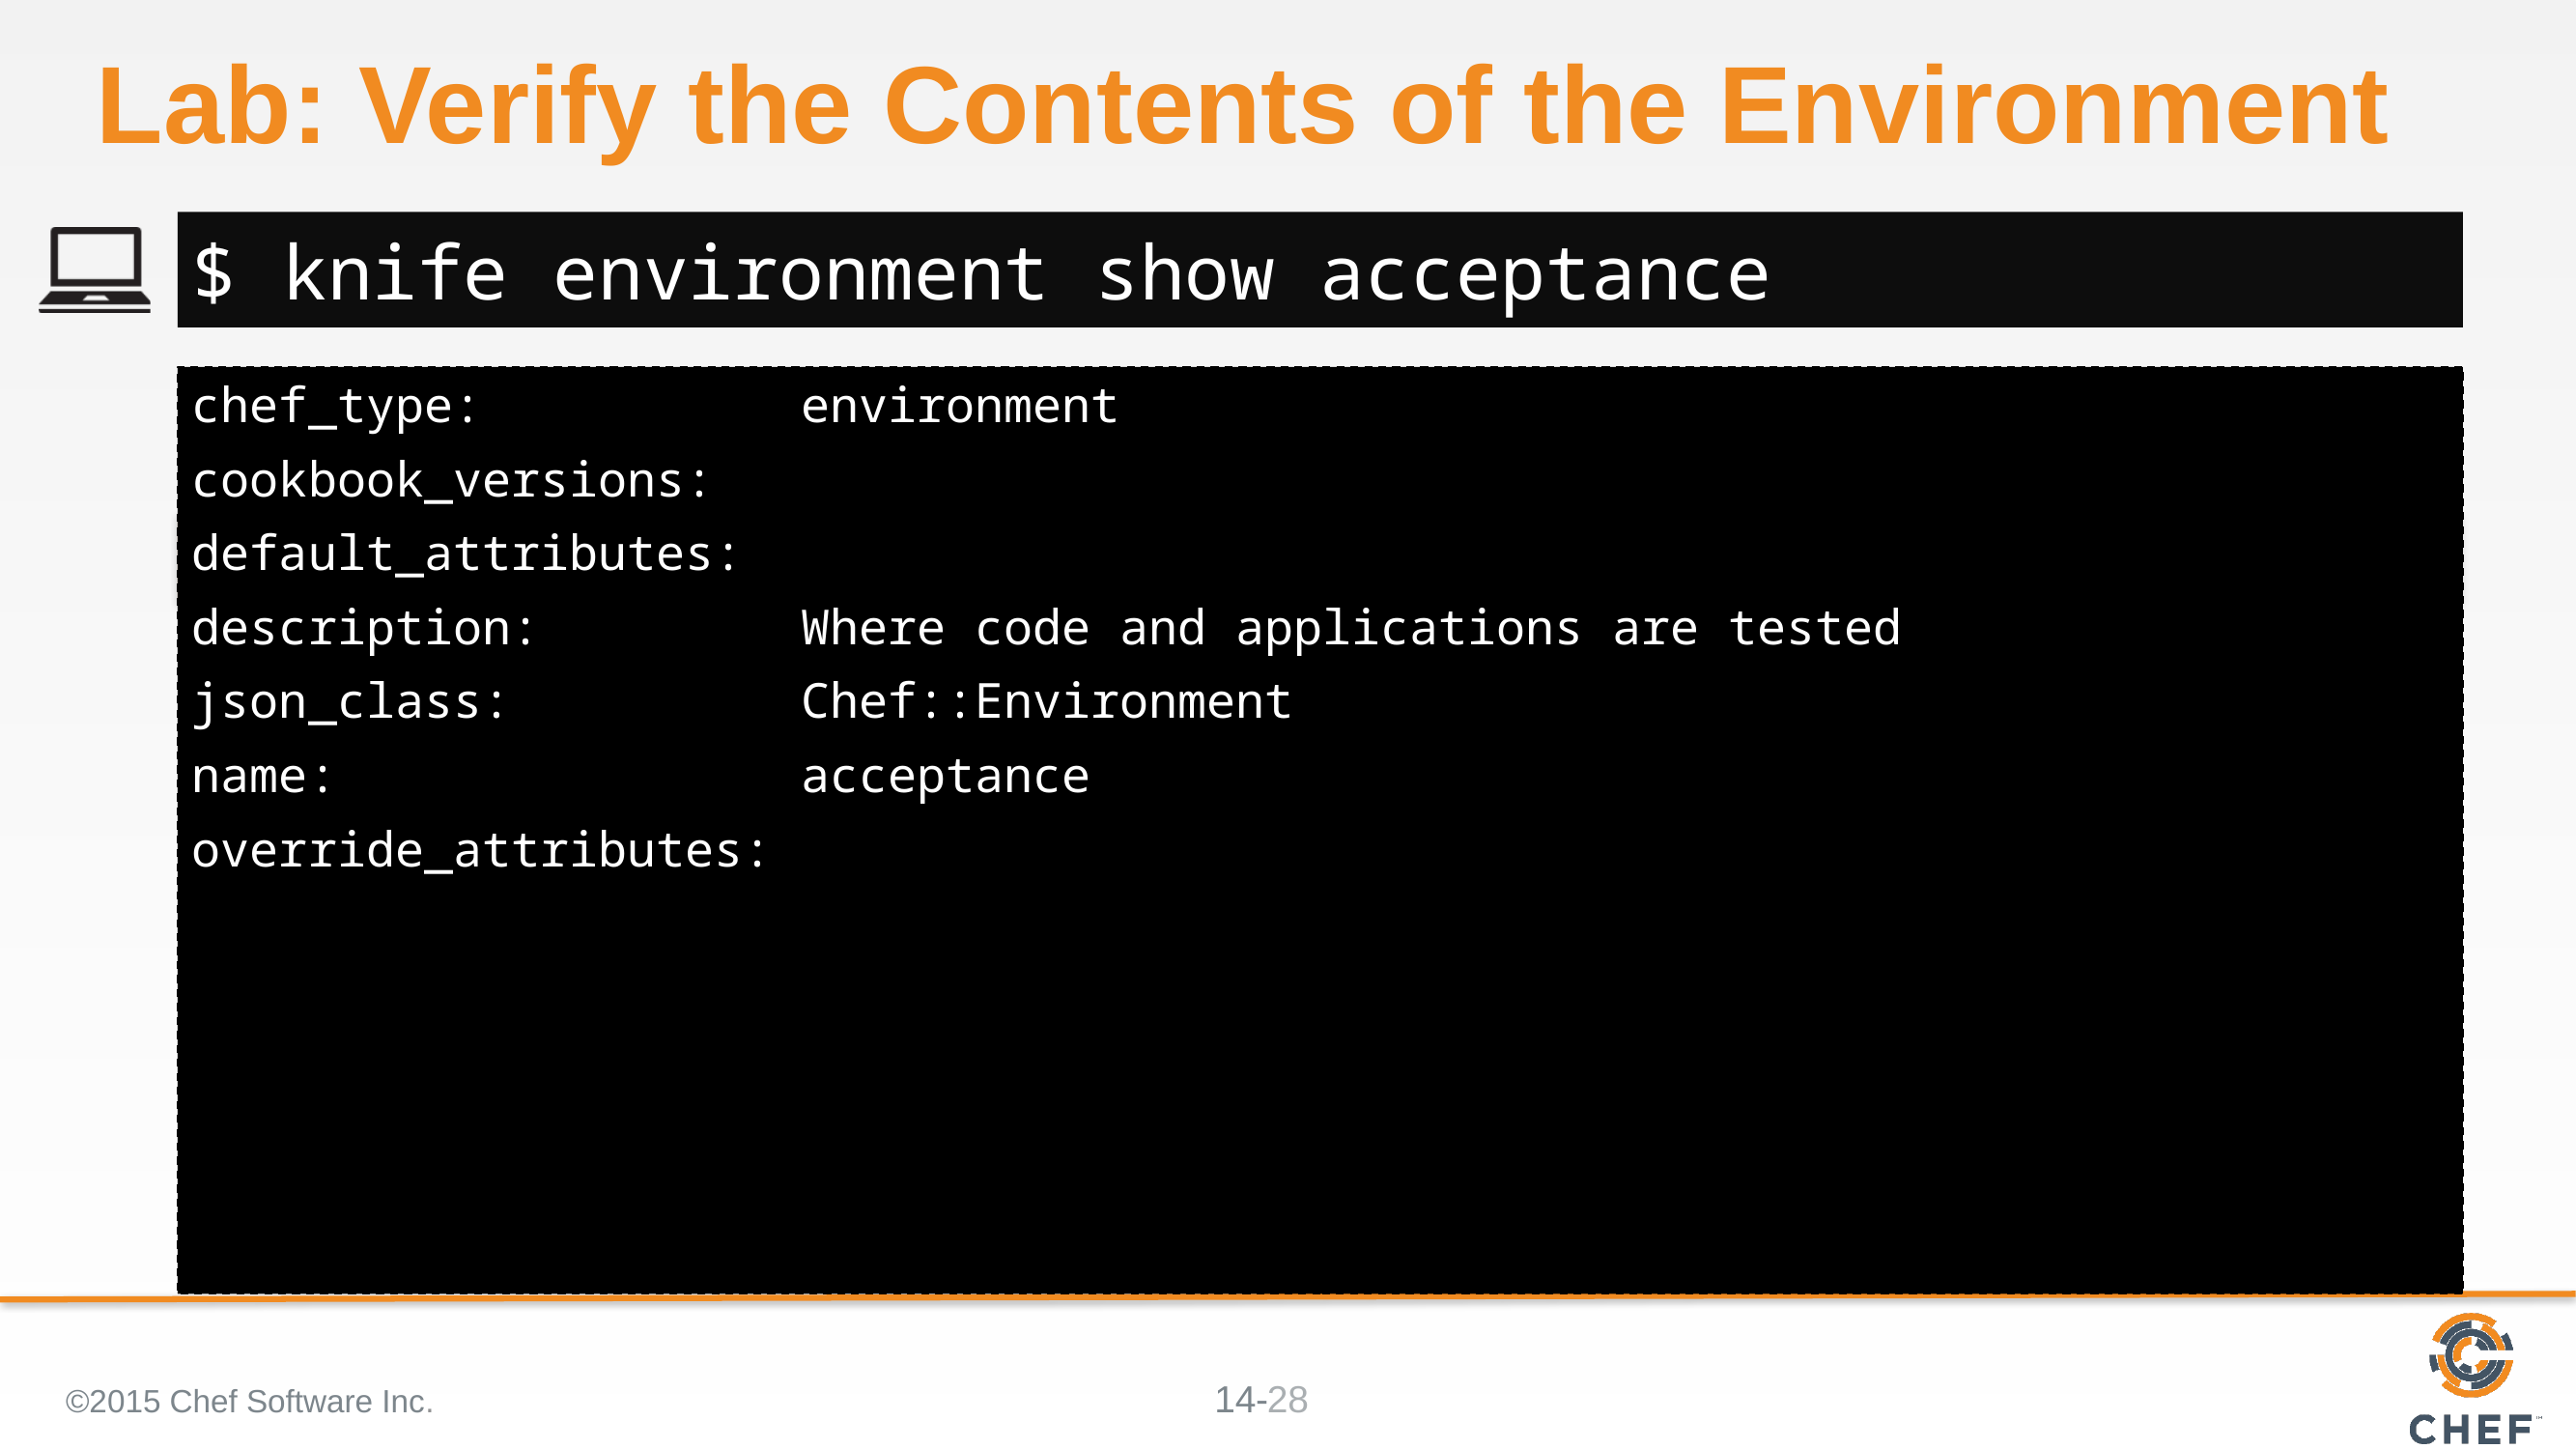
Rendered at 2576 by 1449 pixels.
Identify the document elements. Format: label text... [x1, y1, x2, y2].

title Lab: Verify the Contents of the Environment [96, 48, 2463, 180]
list $ knife environment show acceptance [177, 212, 2463, 327]
list chef_type: environment cookbook_versions: default_attributes: description: Where code and applications are tested json_class: Chef::Environment name: acceptance override_attributes: [177, 366, 2464, 1294]
footer ©2015 Chef Software Inc. [51, 1359, 952, 1440]
slide_number 28 [998, 1359, 1578, 1437]
picture [2399, 1297, 2550, 1449]
